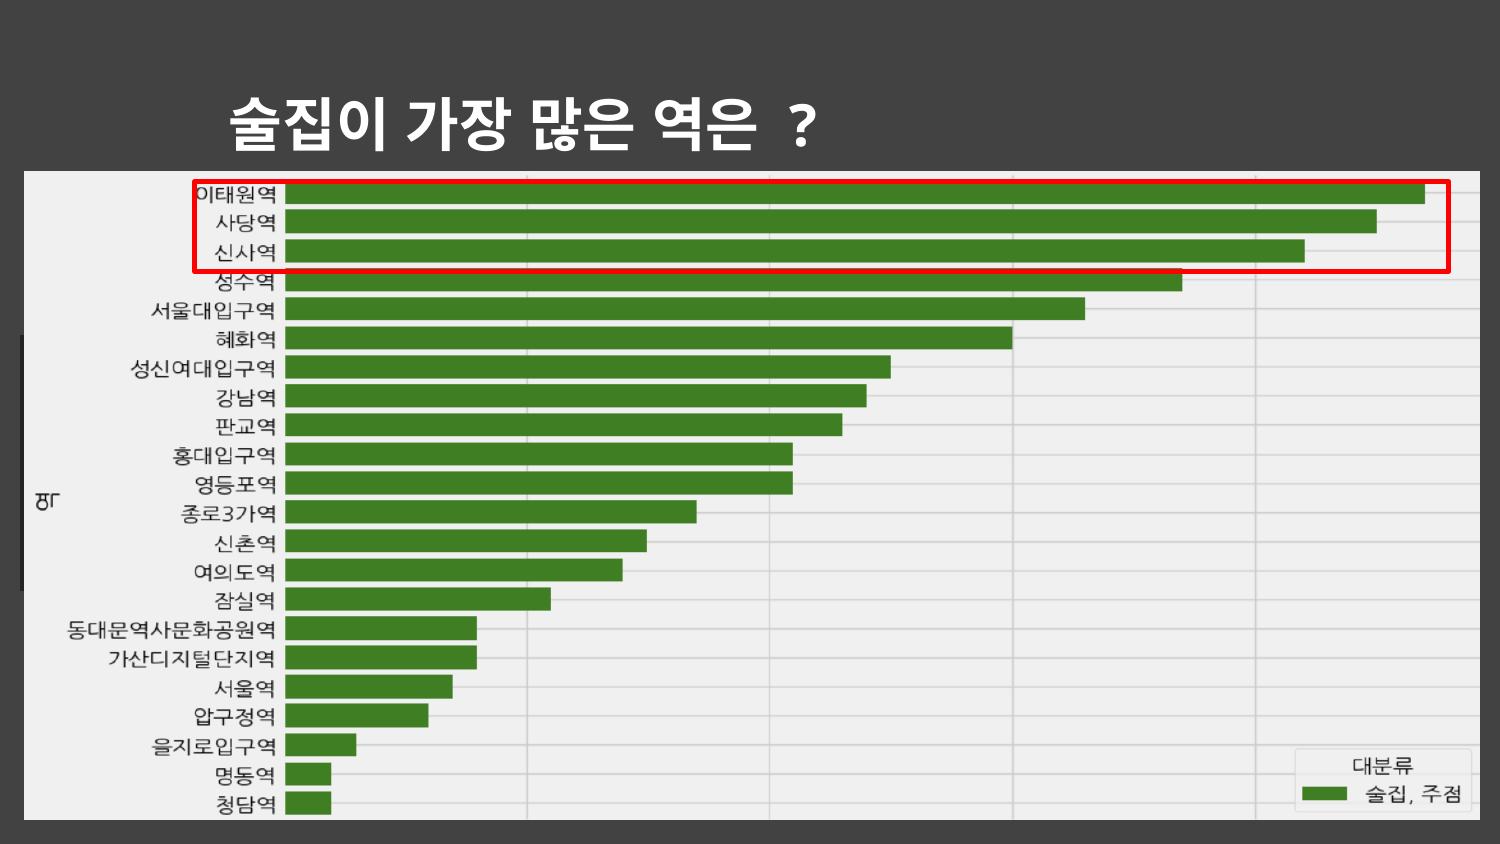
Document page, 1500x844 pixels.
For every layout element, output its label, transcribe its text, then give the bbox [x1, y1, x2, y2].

title 술집이 가장 많은 역은 ? [213, 73, 1380, 164]
picture [20, 171, 1480, 821]
